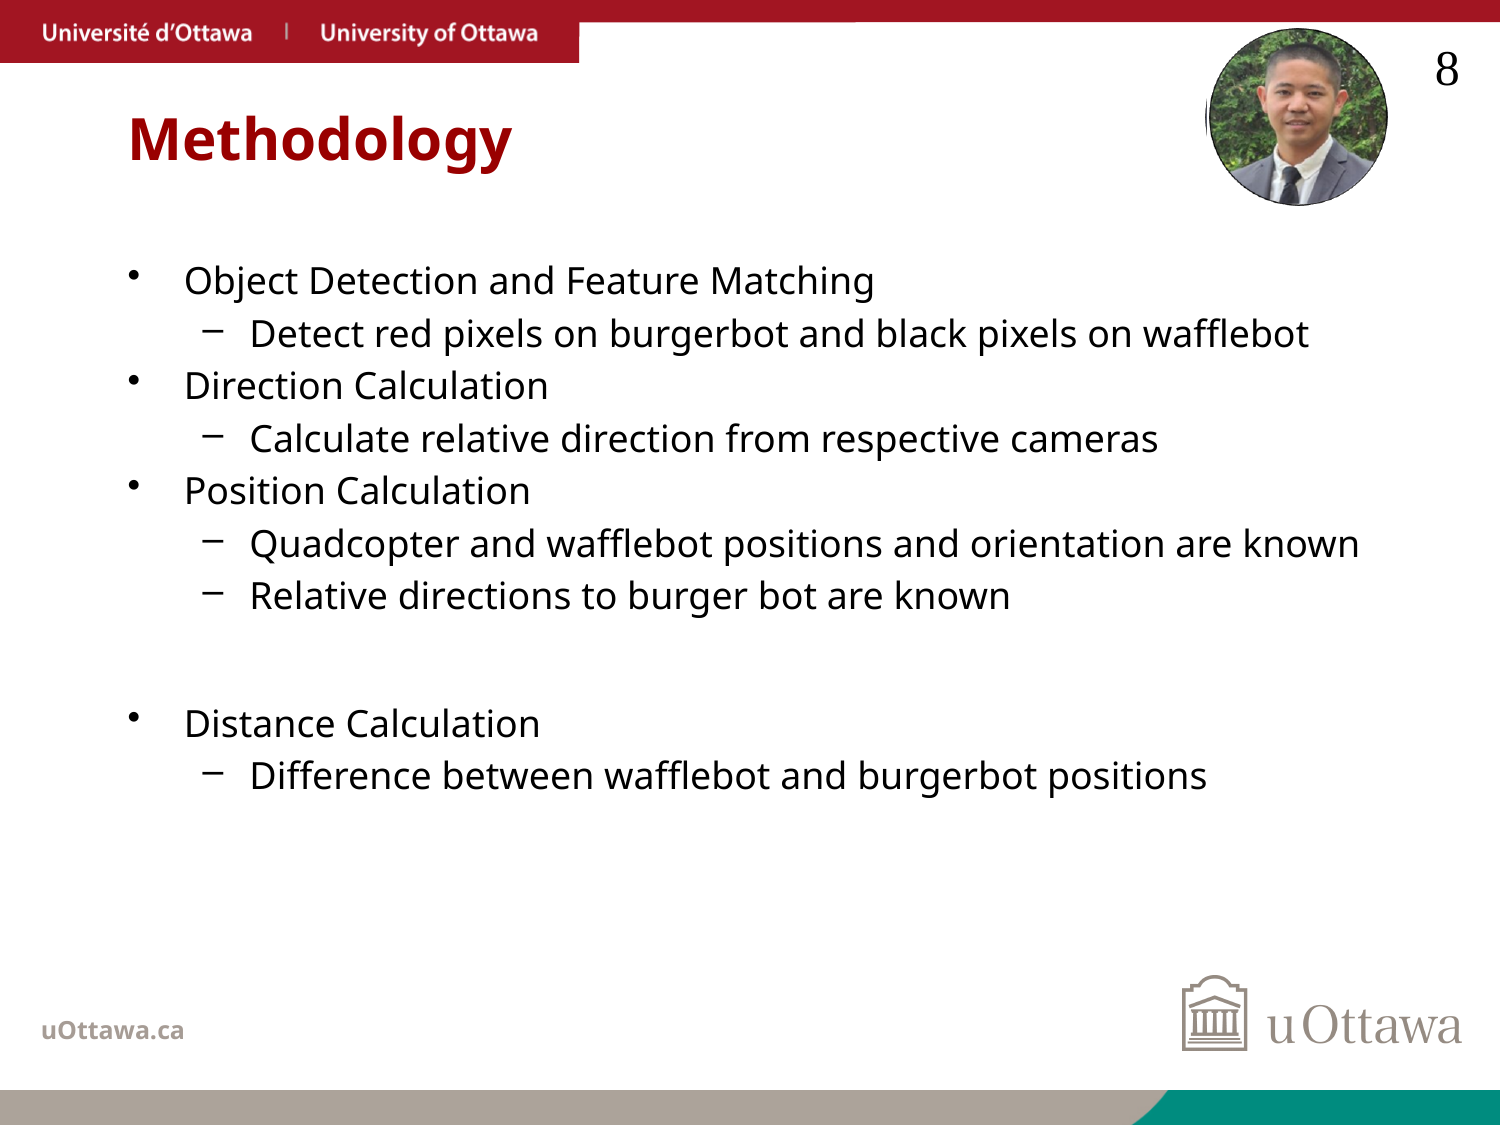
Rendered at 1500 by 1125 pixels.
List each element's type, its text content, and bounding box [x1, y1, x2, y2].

picture [1182, 975, 1462, 1051]
title Methodology [112, 62, 1188, 213]
text_box 8 [1419, 27, 1473, 103]
picture [0, 0, 1500, 207]
picture [0, 1090, 1500, 1125]
list Object Detection and Feature Matching Detect red pixels on burgerbot and black pixels on wafflebot Direction Calculation Calculate relative direction from respective cameras Position Calculation Quadcopter and wafflebot positions and orientation are known Relative directions to burger bot are known Distance Calculation Difference between wafflebot and burgerbot positions [112, 249, 1437, 884]
